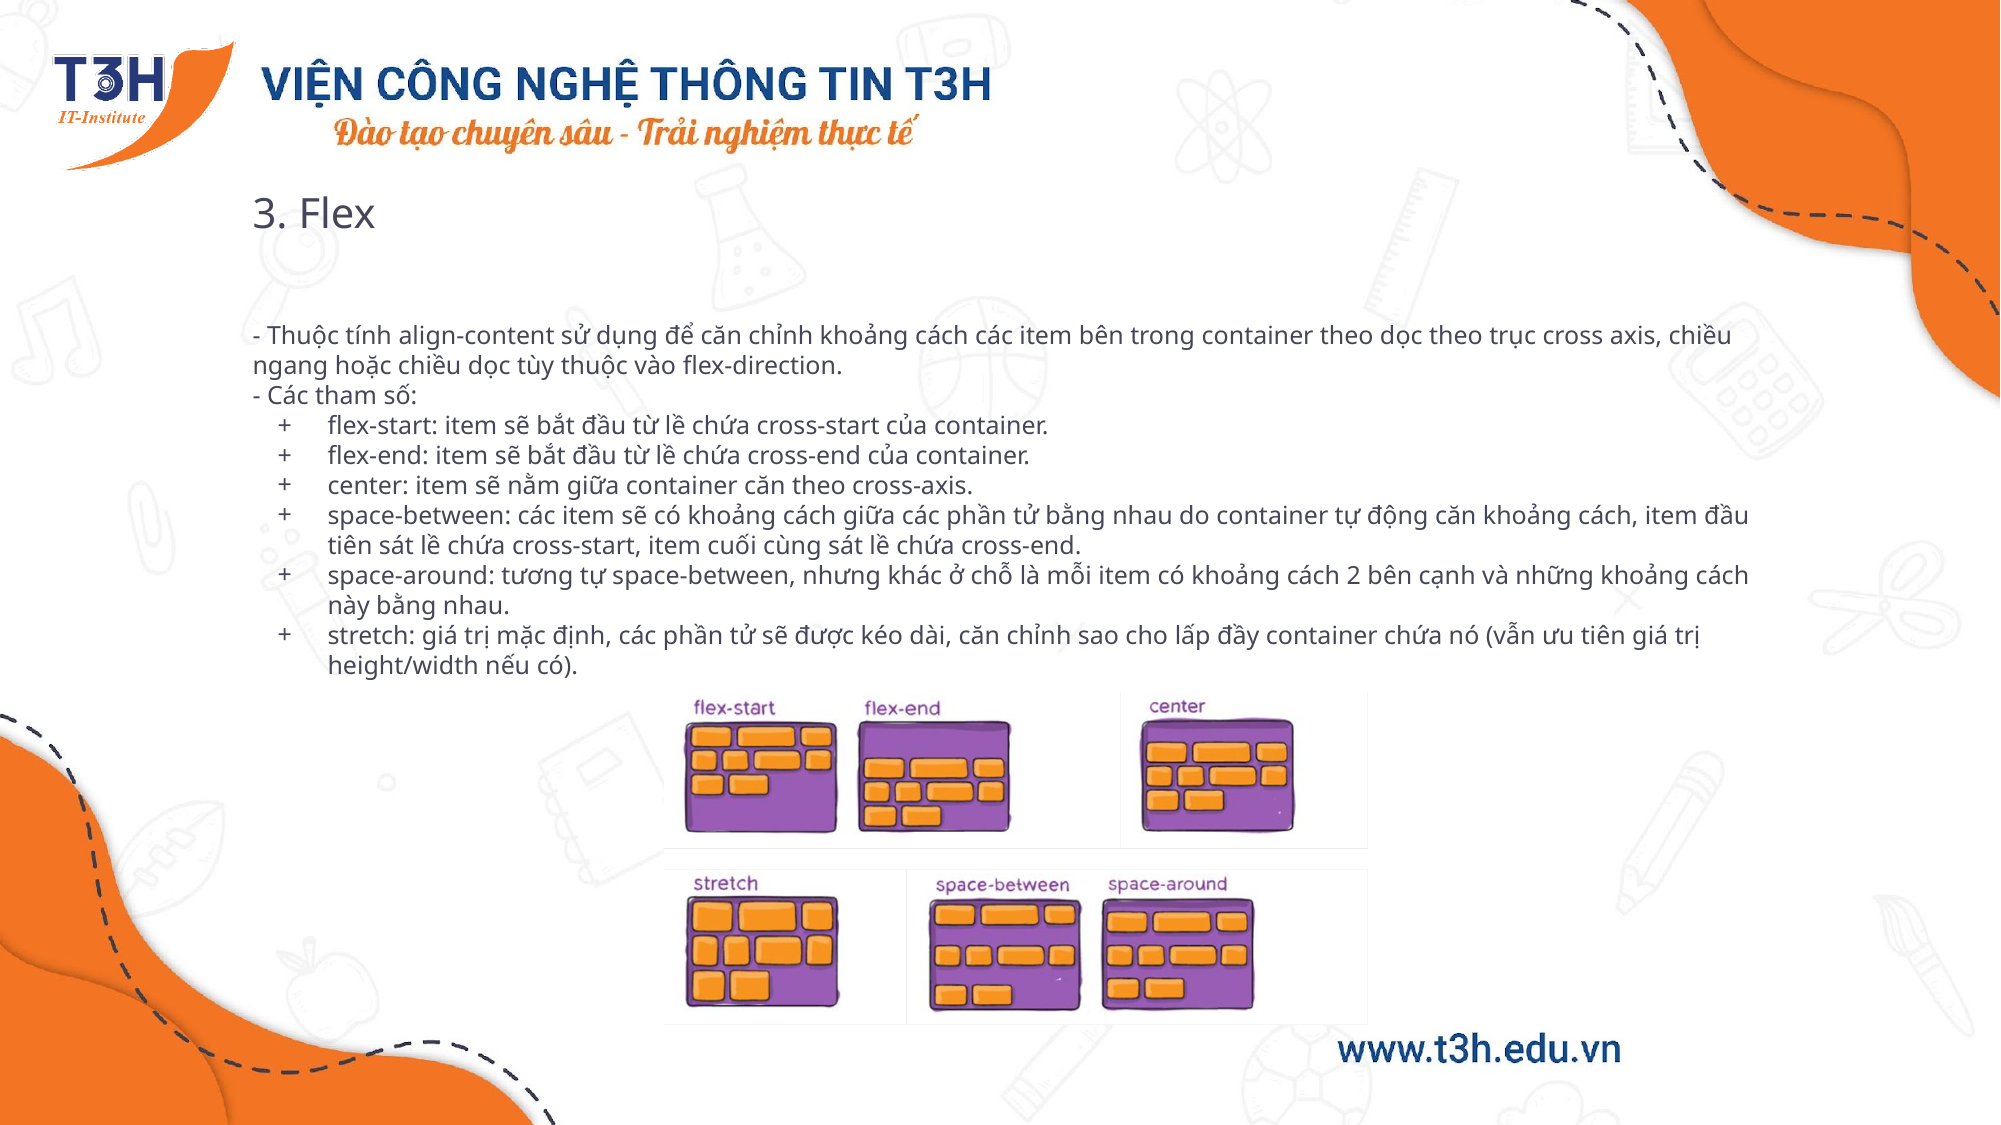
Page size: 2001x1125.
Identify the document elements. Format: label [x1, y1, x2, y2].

picture [0, 0, 2000, 1125]
text_box [351, 257, 484, 376]
